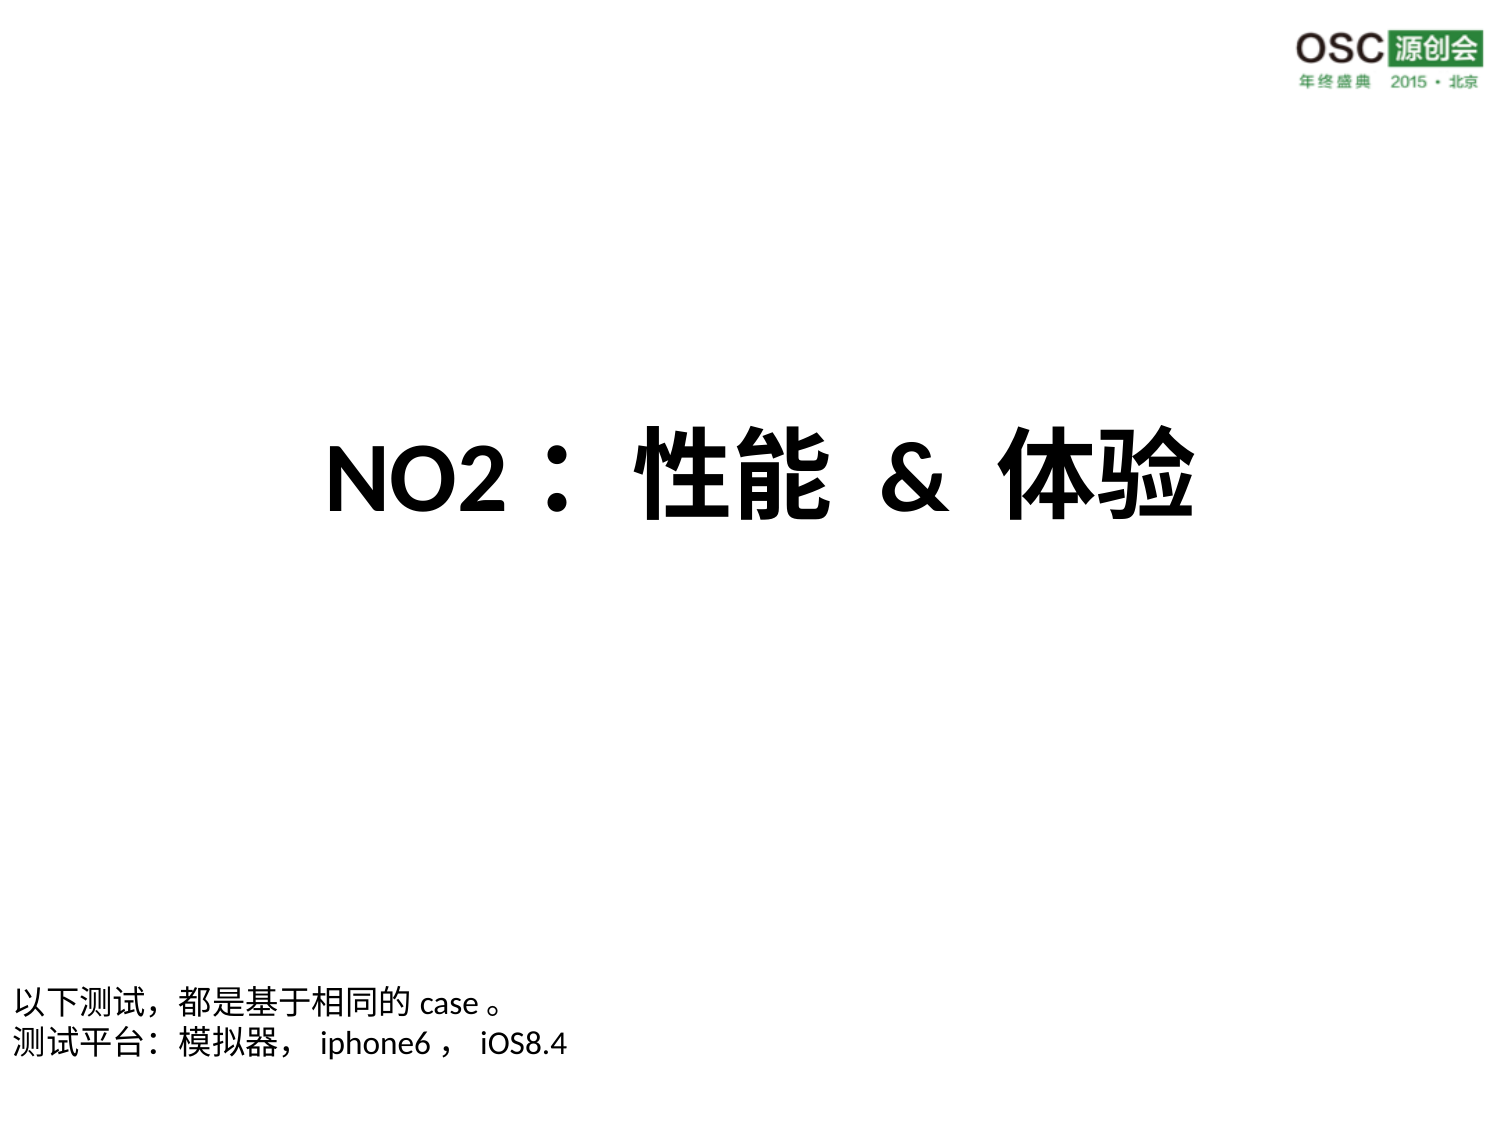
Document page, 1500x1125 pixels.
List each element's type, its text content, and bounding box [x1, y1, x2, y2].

picture [1274, 7, 1500, 106]
text_box 以下测试，都是基于相同的case。 测试平台：模拟器，iphone6，iOS8.4 [0, 974, 618, 1069]
text_box NO2：性能 & 体验 [309, 404, 1211, 540]
